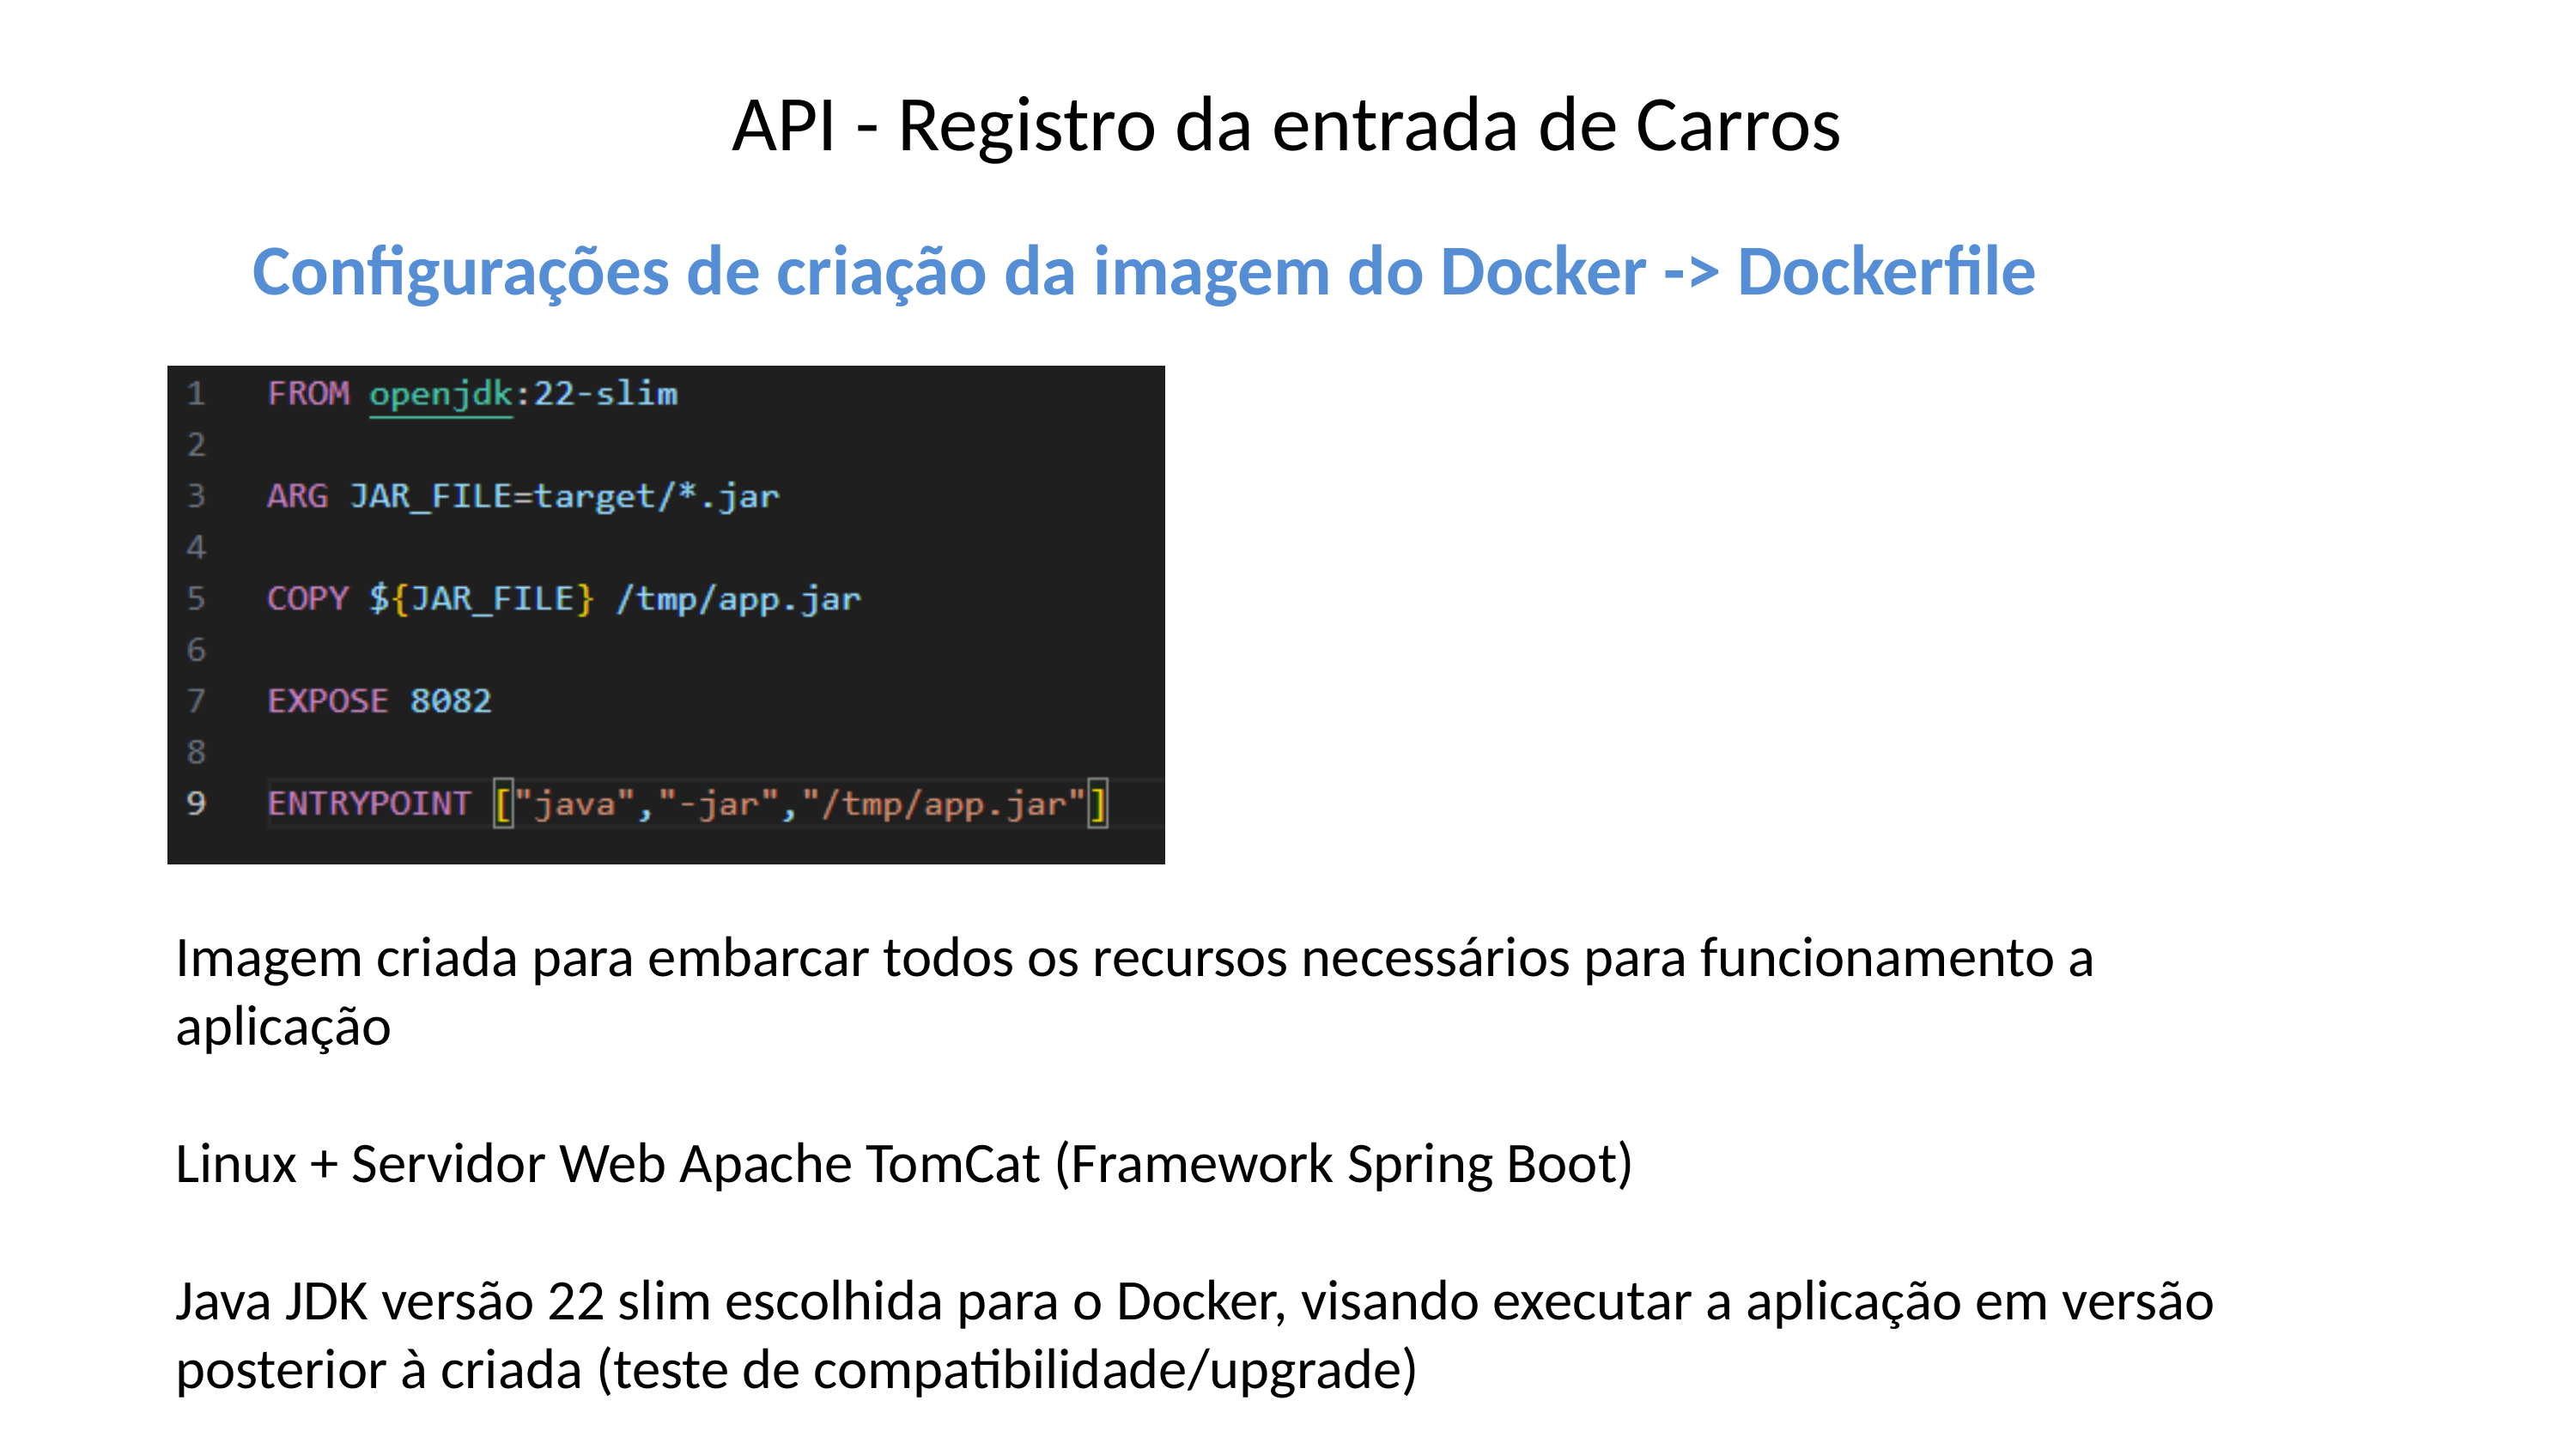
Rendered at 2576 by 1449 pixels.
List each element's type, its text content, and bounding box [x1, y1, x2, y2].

text_box Imagem criada para embarcar todos os recursos necessários para funcionamento a aplicação Linux + Servidor Web Apache TomCat (Framework Spring Boot) Java JDK versão 22 slim escolhida para o Docker, visando executar a aplicação em versão posterior à criada (teste de compatibilidade/upgrade) [162, 912, 2310, 1406]
title API - Registro da entrada de Carros [43, 39, 2533, 200]
text_box Configurações de criação da imagem do Docker -> Dockerfile [240, 217, 2098, 317]
picture [167, 365, 1165, 864]
